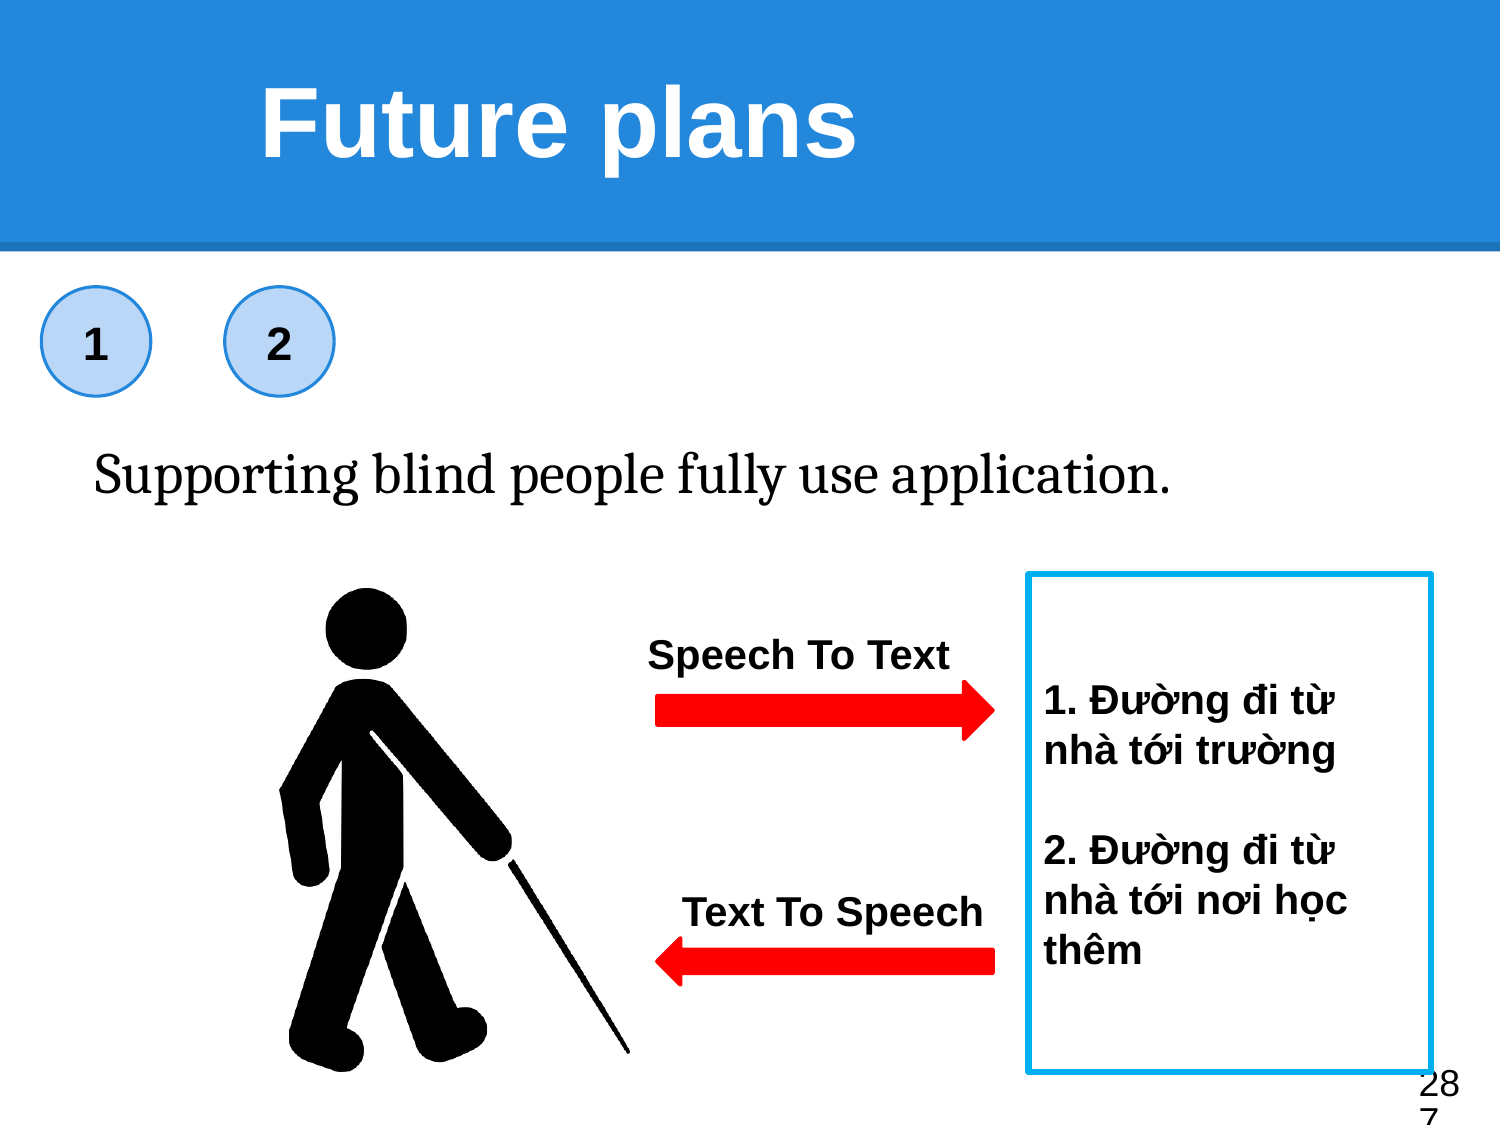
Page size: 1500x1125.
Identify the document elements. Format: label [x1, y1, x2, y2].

picture [279, 588, 631, 1073]
text_box [41, 286, 151, 397]
text_box [655, 877, 1000, 987]
text_box [1026, 572, 1433, 1074]
text_box [632, 620, 995, 741]
list [79, 420, 1430, 575]
slide_number [1403, 1038, 1494, 1125]
text_box [224, 286, 335, 397]
title [248, 76, 1262, 189]
